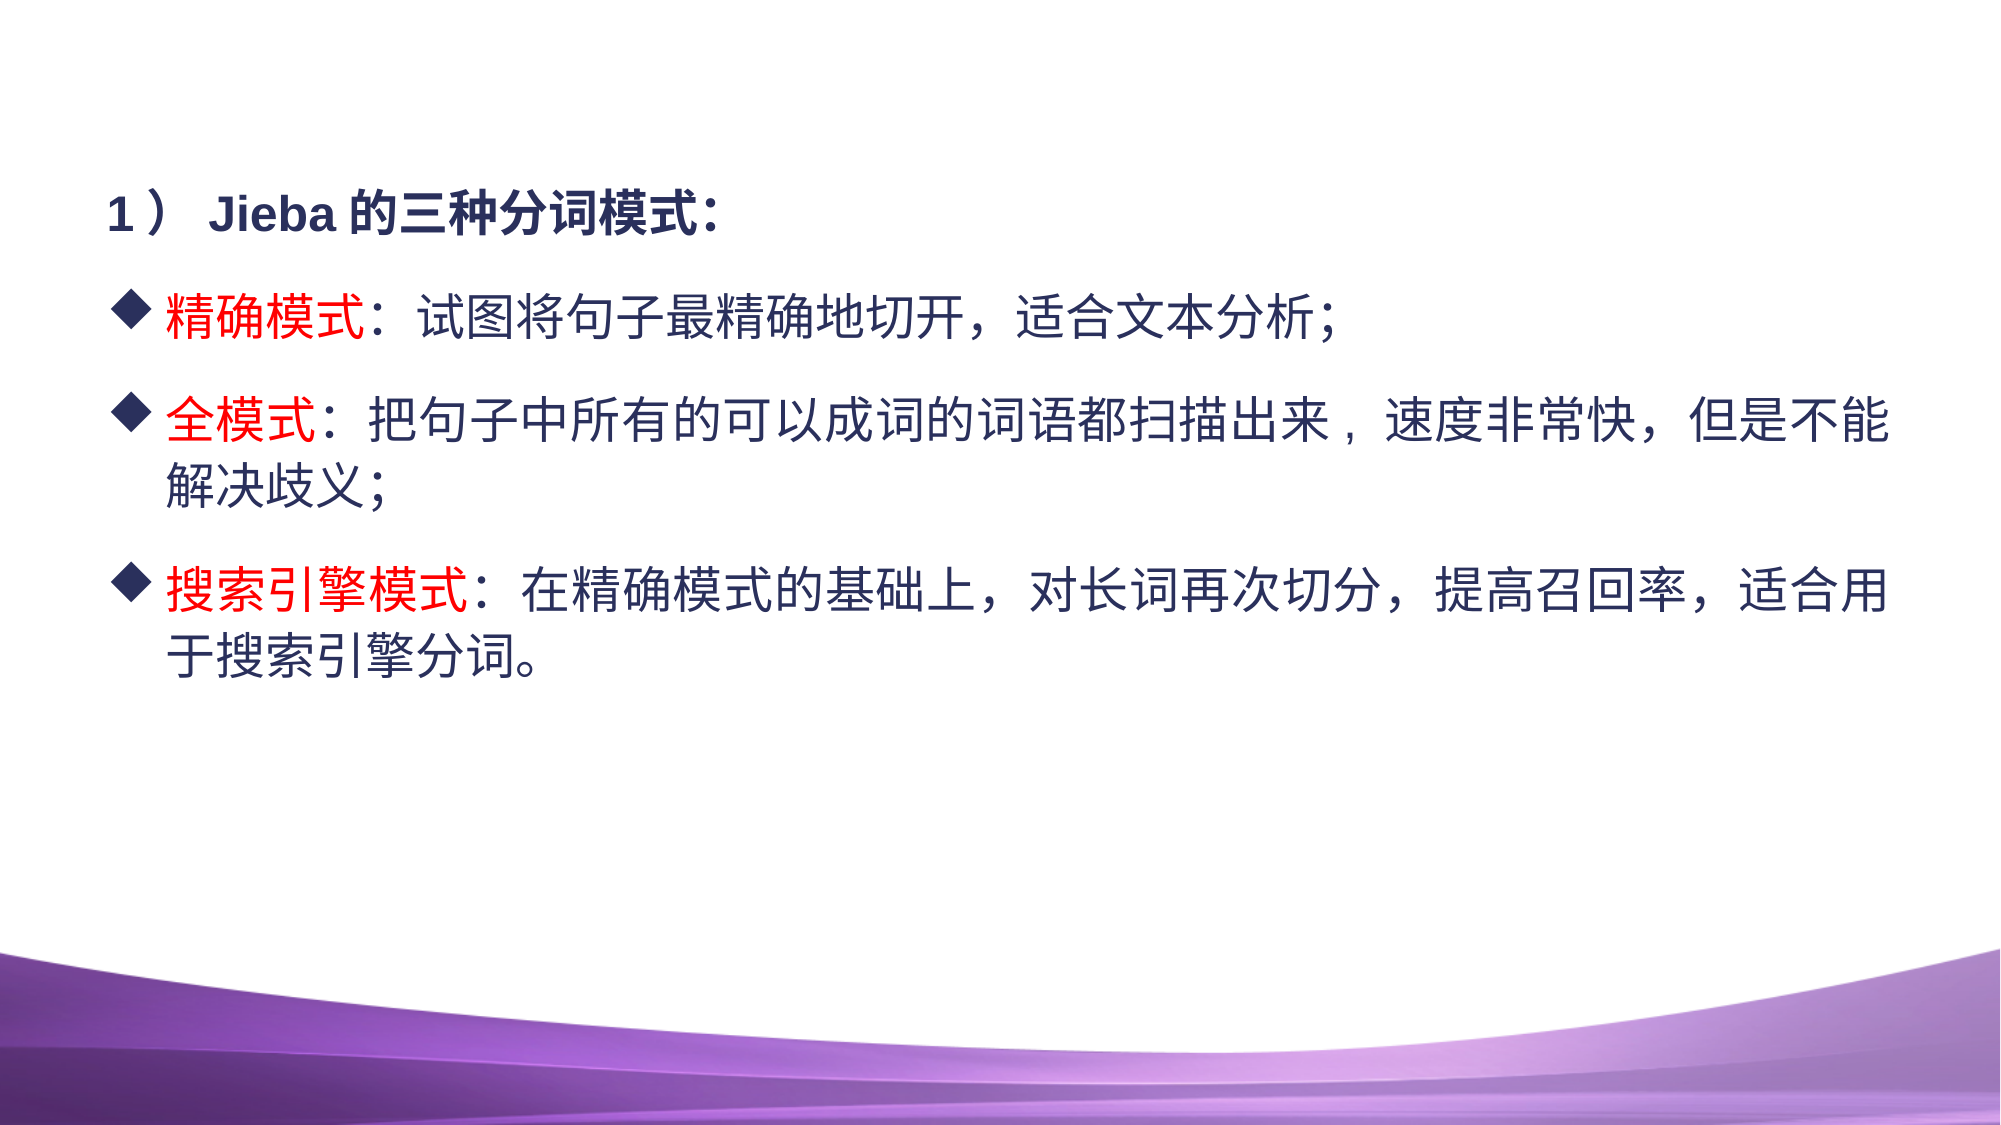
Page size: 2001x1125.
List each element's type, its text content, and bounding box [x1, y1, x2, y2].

picture [0, 943, 2001, 1125]
list 1）Jieba的三种分词模式： 精确模式：试图将句子最精确地切开，适合文本分析； 全模式：把句子中所有的可以成词的词语都扫描出来, 速度非常快，但是不能解决歧义； 搜索引擎模式：在精确模式的基础上，对长词再次切分，提高召回率，适合用于搜索引擎分词。 [91, 168, 1906, 1021]
